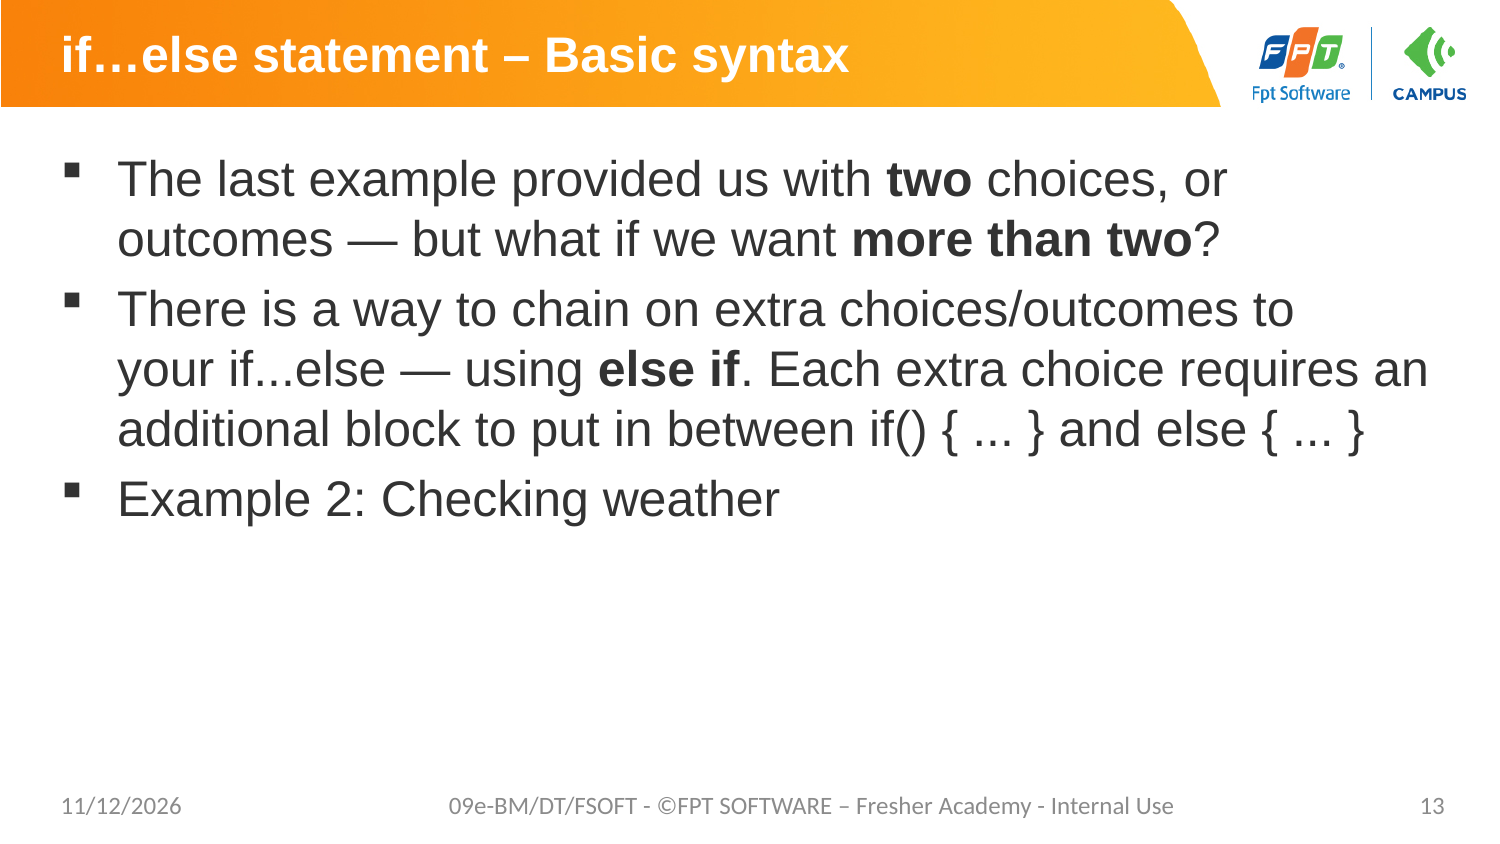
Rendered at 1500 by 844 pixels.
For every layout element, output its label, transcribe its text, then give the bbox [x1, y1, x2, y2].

list The last example provided us with two choices, or outcomes — but what if we want more than two? There is a way to chain on extra choices/outcomes to your if...else — using else if. Each extra choice requires an additional block to put in between if() { ... } and else { ... } Example 2: Checking weather [45, 139, 1461, 754]
picture [1, 0, 1499, 844]
footer 09e-BM/DT/FSOFT - ©FPT SOFTWARE – Fresher Academy - Internal Use [289, 782, 1335, 827]
slide_number 13 [1350, 782, 1461, 827]
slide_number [45, 782, 270, 827]
title if…else statement – Basic syntax [45, 0, 1176, 106]
